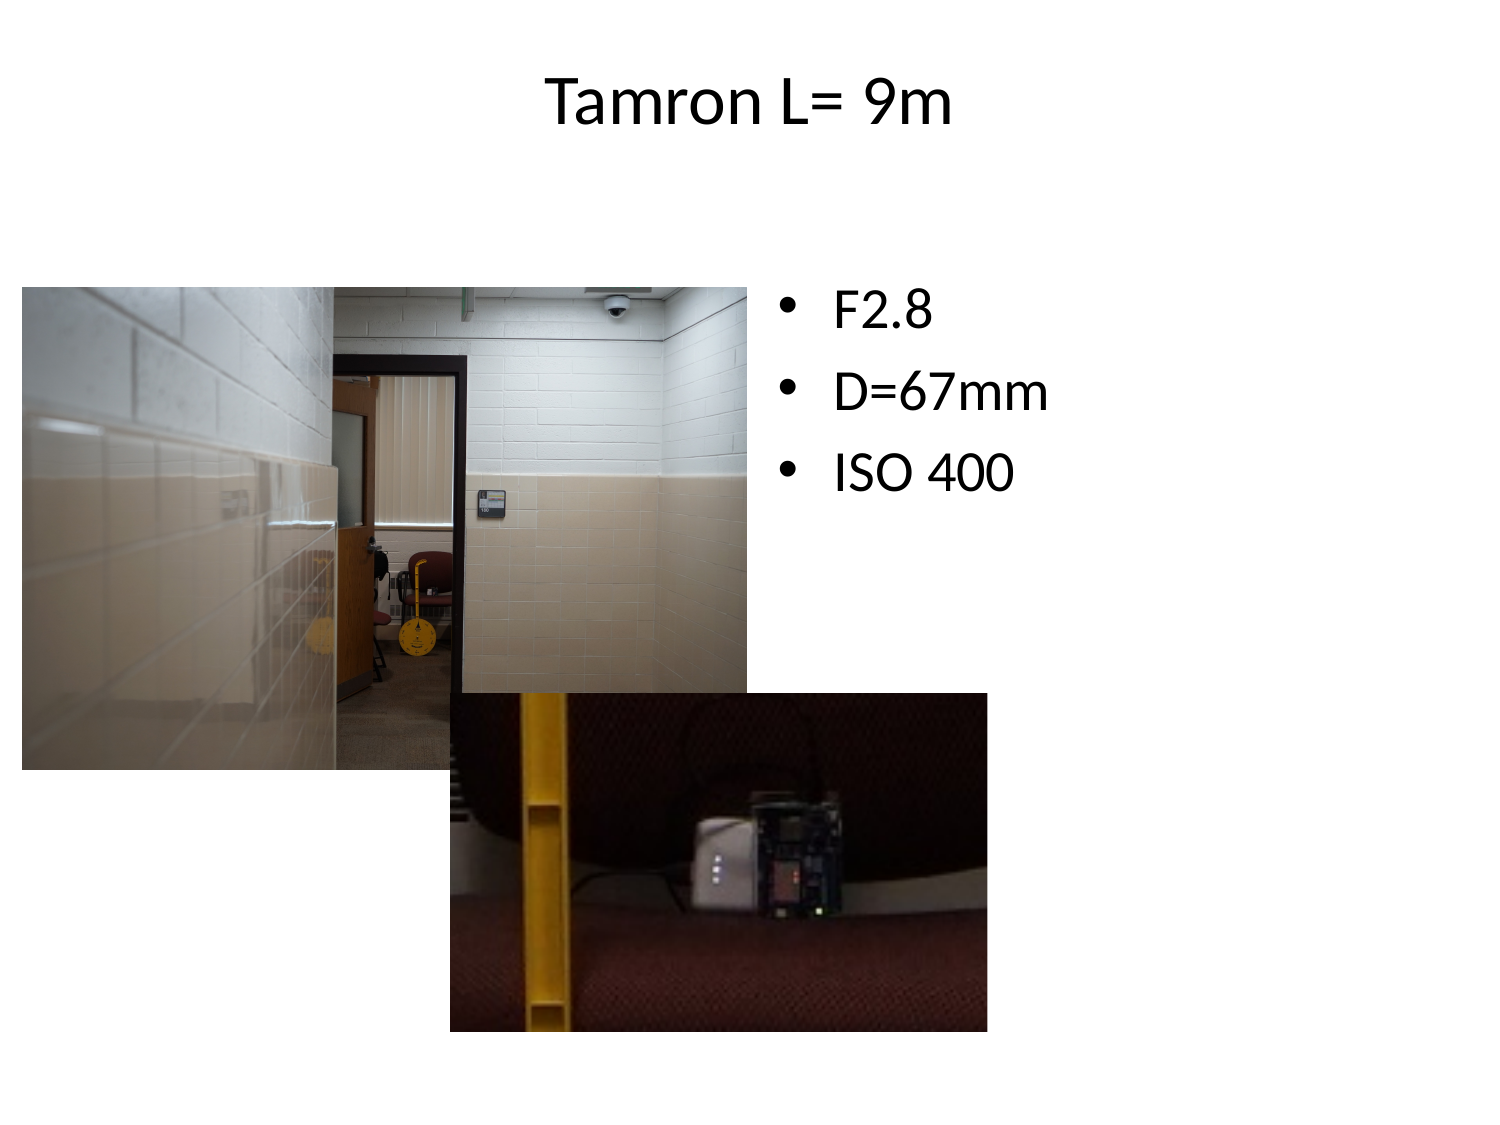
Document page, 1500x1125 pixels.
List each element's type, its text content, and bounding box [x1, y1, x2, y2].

title Tamron L= 9m [75, 45, 1425, 233]
picture [449, 693, 988, 1032]
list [22, 287, 747, 771]
list F2.8 D=67mm ISO 400 [762, 262, 1425, 1005]
